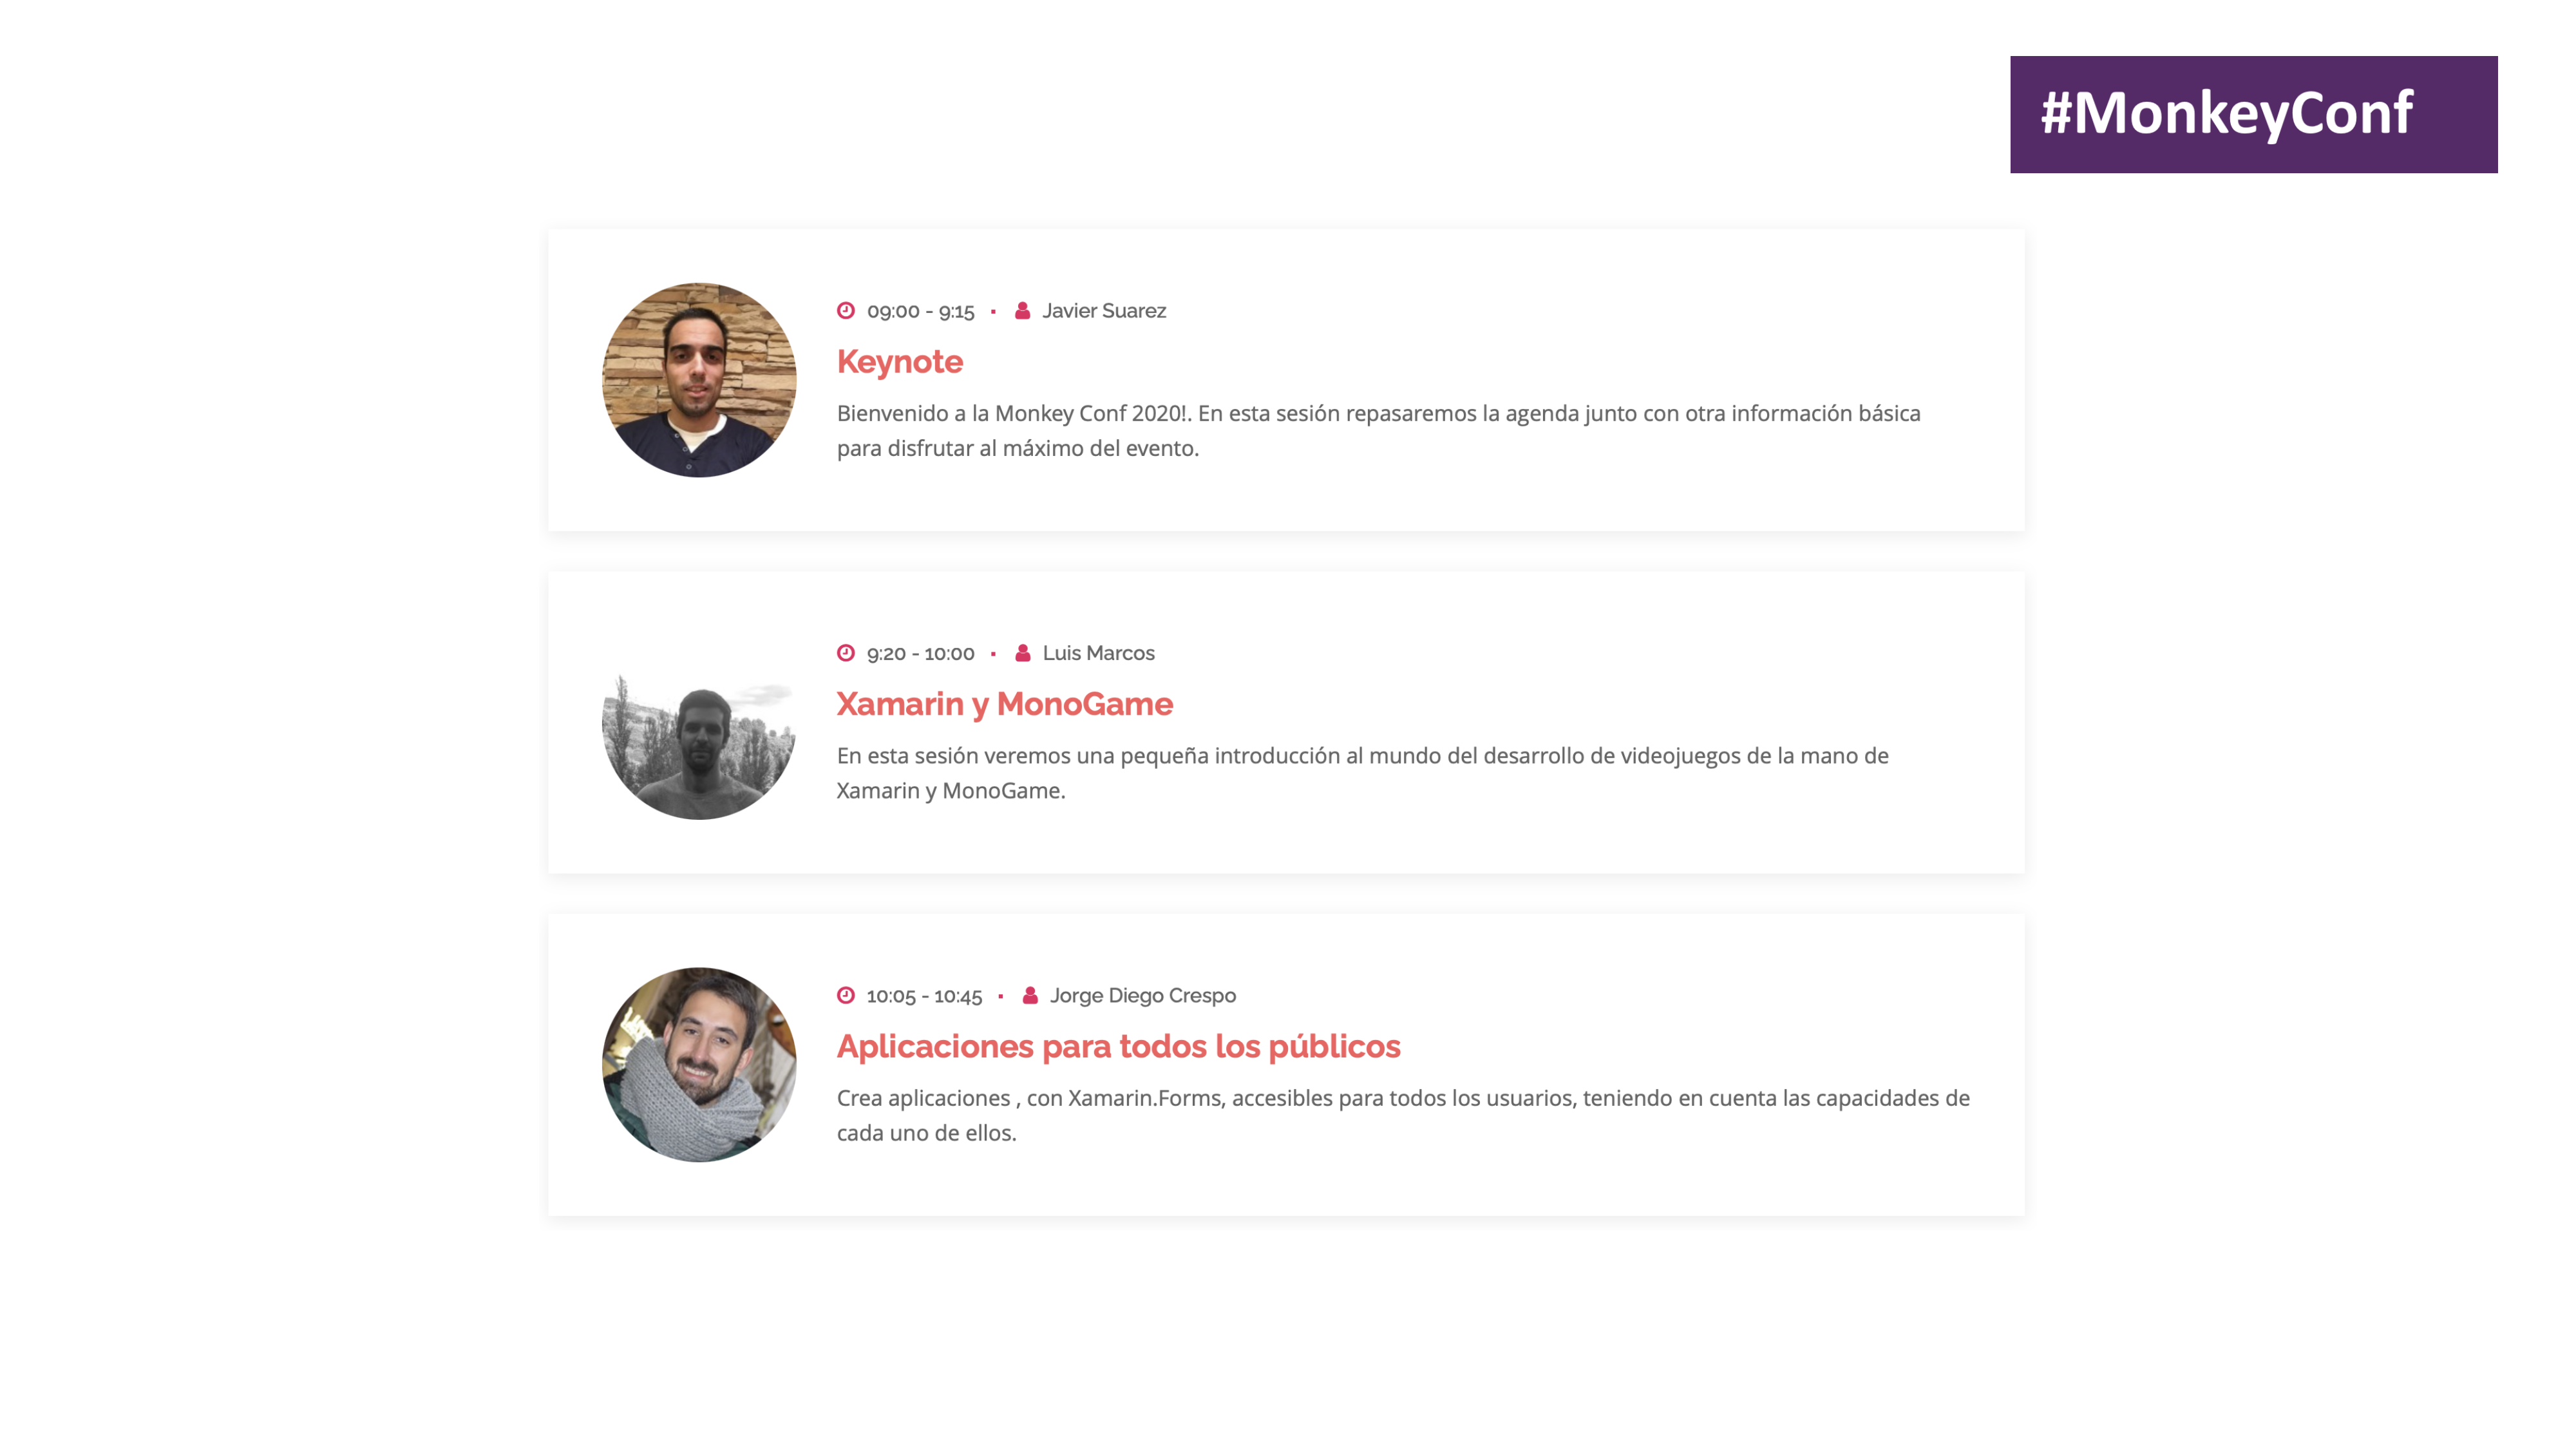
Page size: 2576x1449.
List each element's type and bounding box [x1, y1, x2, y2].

picture [539, 218, 2037, 1231]
picture [2011, 56, 2498, 173]
